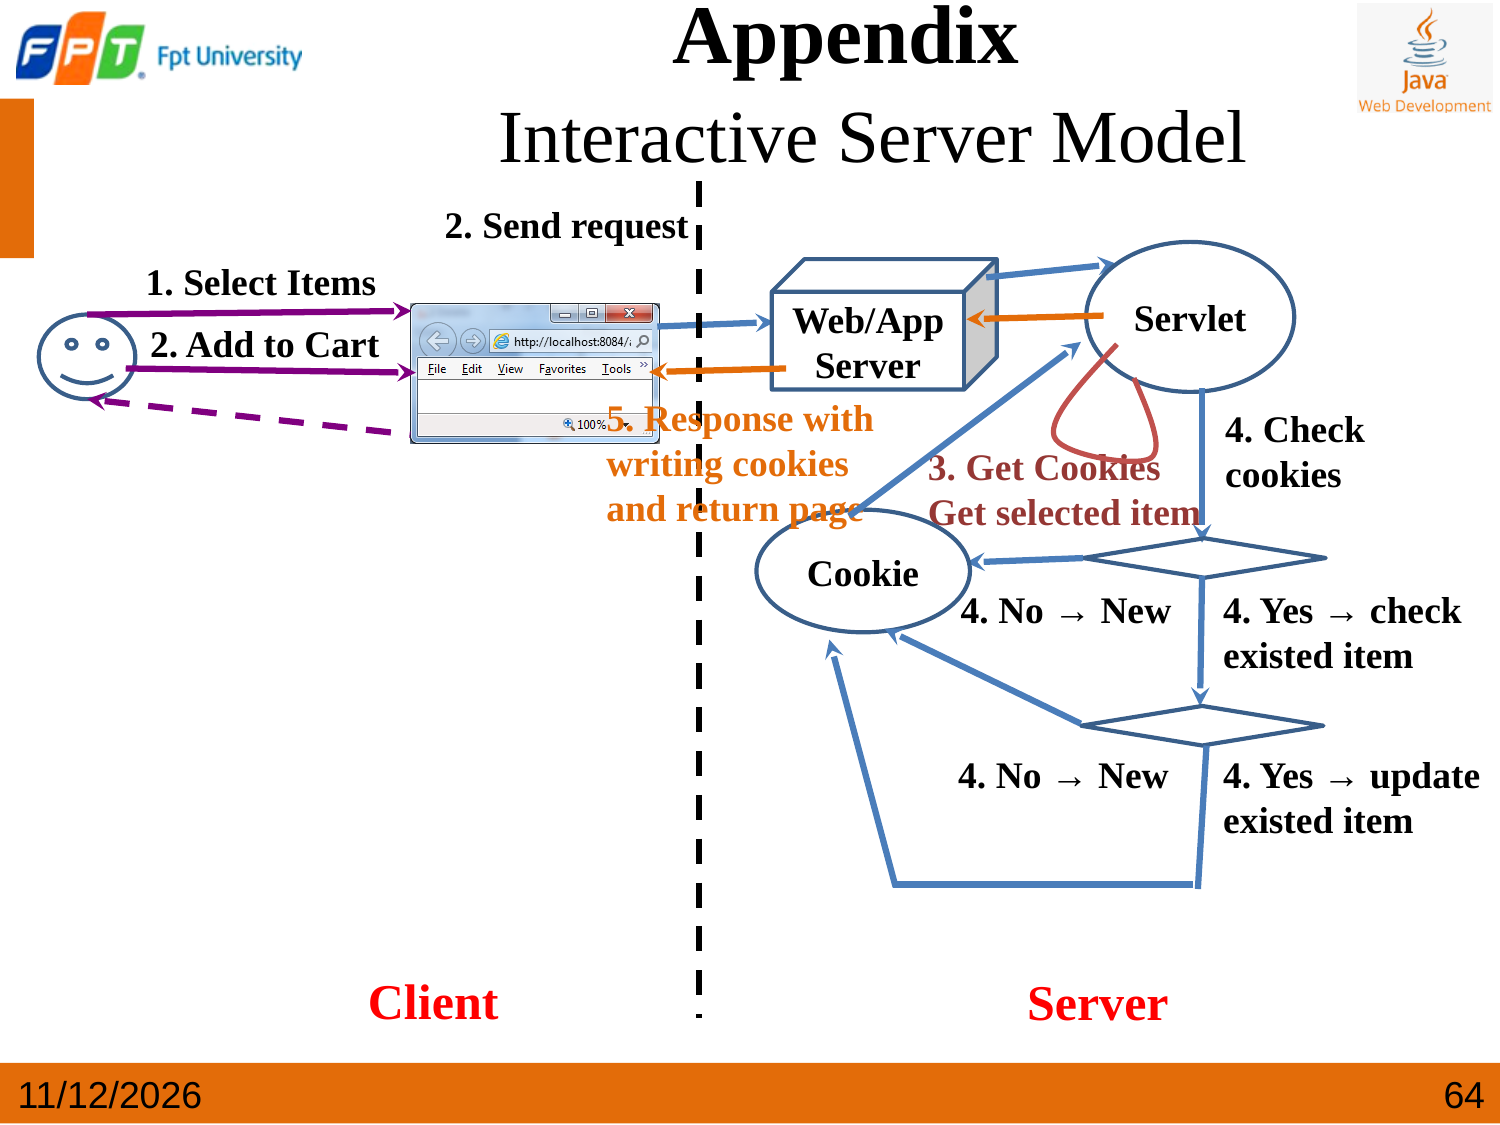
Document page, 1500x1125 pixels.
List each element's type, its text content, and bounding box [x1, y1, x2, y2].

text_box 5. Response with writing cookies and return page [591, 386, 913, 537]
text_box Client [300, 961, 567, 1037]
text_box 2. Add to Cart [135, 324, 405, 366]
text_box Cookie [779, 609, 947, 633]
text_box [1084, 538, 1326, 578]
text_box [38, 314, 135, 400]
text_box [884, 628, 1081, 724]
picture [410, 302, 660, 444]
text_box 4. No → New [945, 578, 1208, 639]
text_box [1135, 639, 1267, 643]
text_box 4. Check cookies [1210, 397, 1412, 503]
text_box 4. Yes → update existed item [1208, 743, 1500, 849]
text_box [1085, 705, 1324, 745]
title Appendix Interactive Server Model [217, 0, 1500, 175]
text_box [1130, 812, 1275, 822]
text_box 2. Send request [429, 193, 720, 254]
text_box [648, 368, 787, 373]
text_box 4. No → New [985, 743, 1207, 804]
text_box 1. Select Items [130, 250, 422, 309]
text_box 4. Yes → check existed item [1208, 578, 1500, 684]
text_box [965, 557, 1084, 563]
text_box Web/App Server [771, 259, 997, 386]
text_box Server [964, 962, 1231, 1038]
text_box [86, 310, 412, 315]
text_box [86, 398, 411, 435]
picture [16, 11, 217, 85]
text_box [656, 321, 775, 327]
text_box [1087, 344, 1157, 462]
text_box 3. Get Cookies Get selected item [938, 435, 1231, 541]
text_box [966, 315, 1104, 320]
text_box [848, 341, 1082, 517]
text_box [125, 368, 417, 373]
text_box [985, 263, 1117, 278]
slide_number 64 [1050, 1063, 1500, 1124]
text_box Cookie [756, 526, 970, 599]
text_box Servlet [1086, 241, 1295, 392]
text_box 3. Get Cookies 4. Check cookies [772, 259, 995, 291]
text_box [738, 729, 987, 797]
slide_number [2, 1063, 231, 1123]
